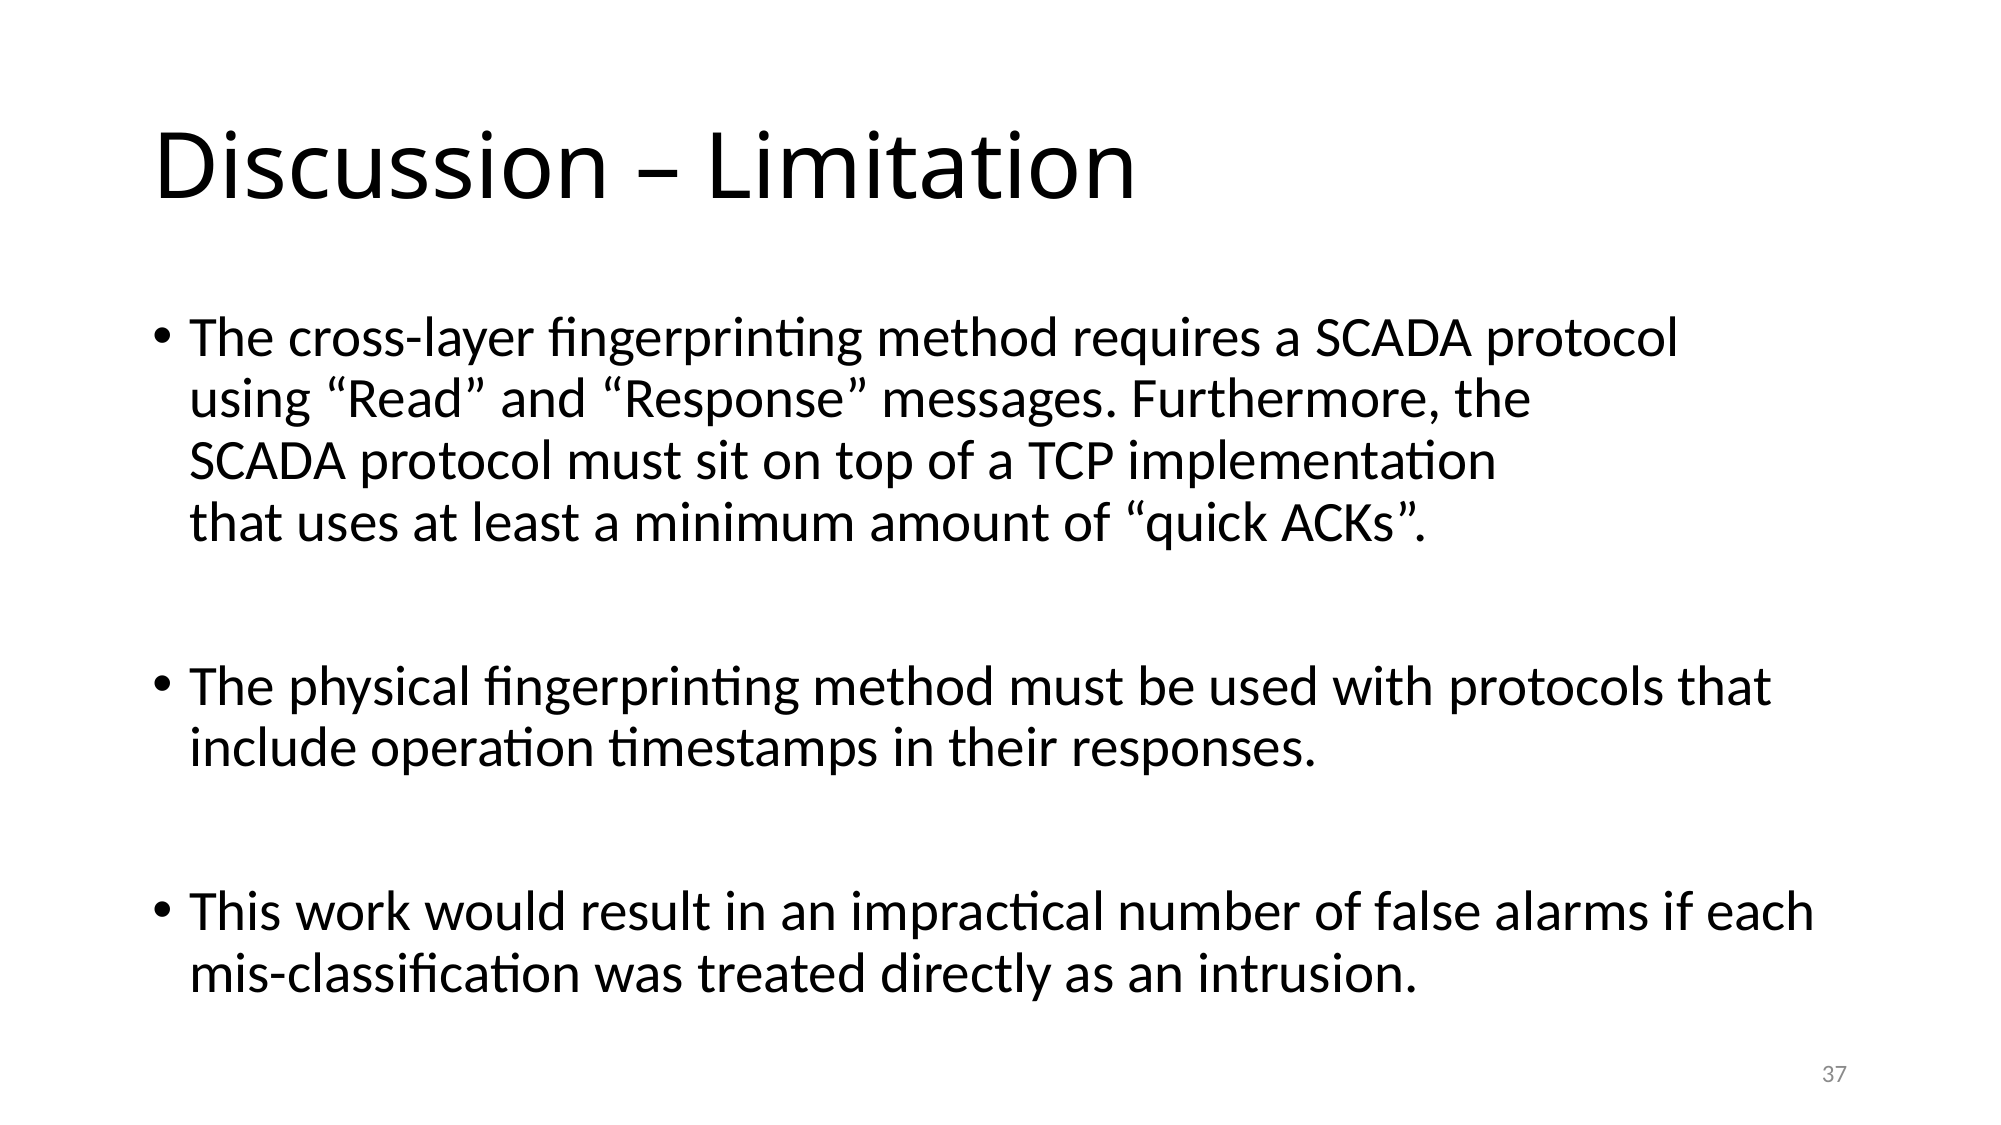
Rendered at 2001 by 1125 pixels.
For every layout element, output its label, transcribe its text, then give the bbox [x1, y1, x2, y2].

title Discussion – Limitation [137, 59, 1863, 278]
slide_number 37 [1412, 1042, 1863, 1103]
list The cross-layer fingerprinting method requires a SCADA protocol using “Read” and “Response” messages. Furthermore, the SCADA protocol must sit on top of a TCP implementation that uses at least a minimum amount of “quick ACKs”. The physical fingerprinting method must be used with protocols that include operation timestamps in their responses. This work would result in an impractical number of false alarms if each mis-classification was treated directly as an intrusion. [137, 299, 1863, 1014]
